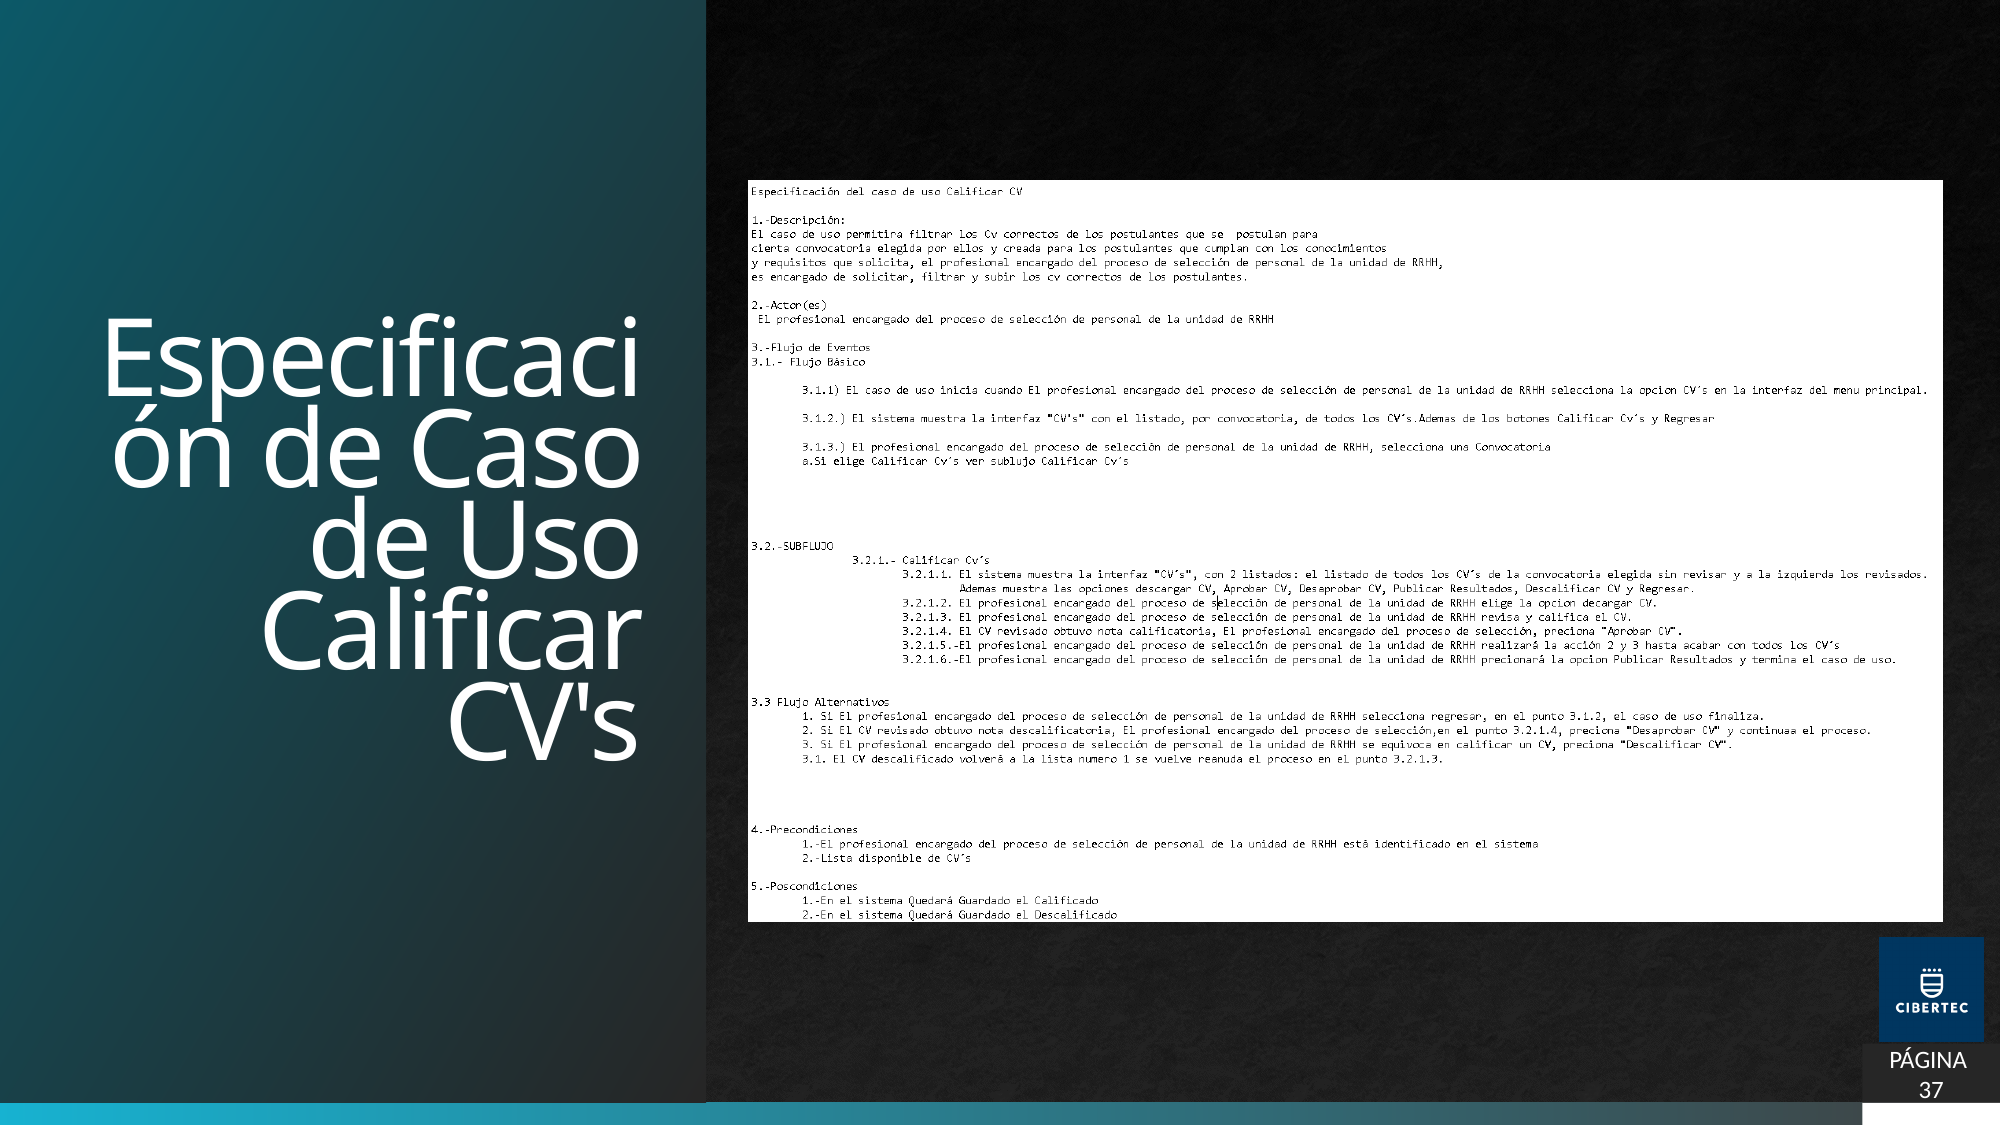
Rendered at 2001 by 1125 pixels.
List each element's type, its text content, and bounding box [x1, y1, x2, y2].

picture [707, 0, 2000, 1103]
title Especificación de Caso de Uso Calificar CV's [0, 0, 707, 1103]
slide_number PÁGINA 37 [1862, 1043, 2000, 1103]
